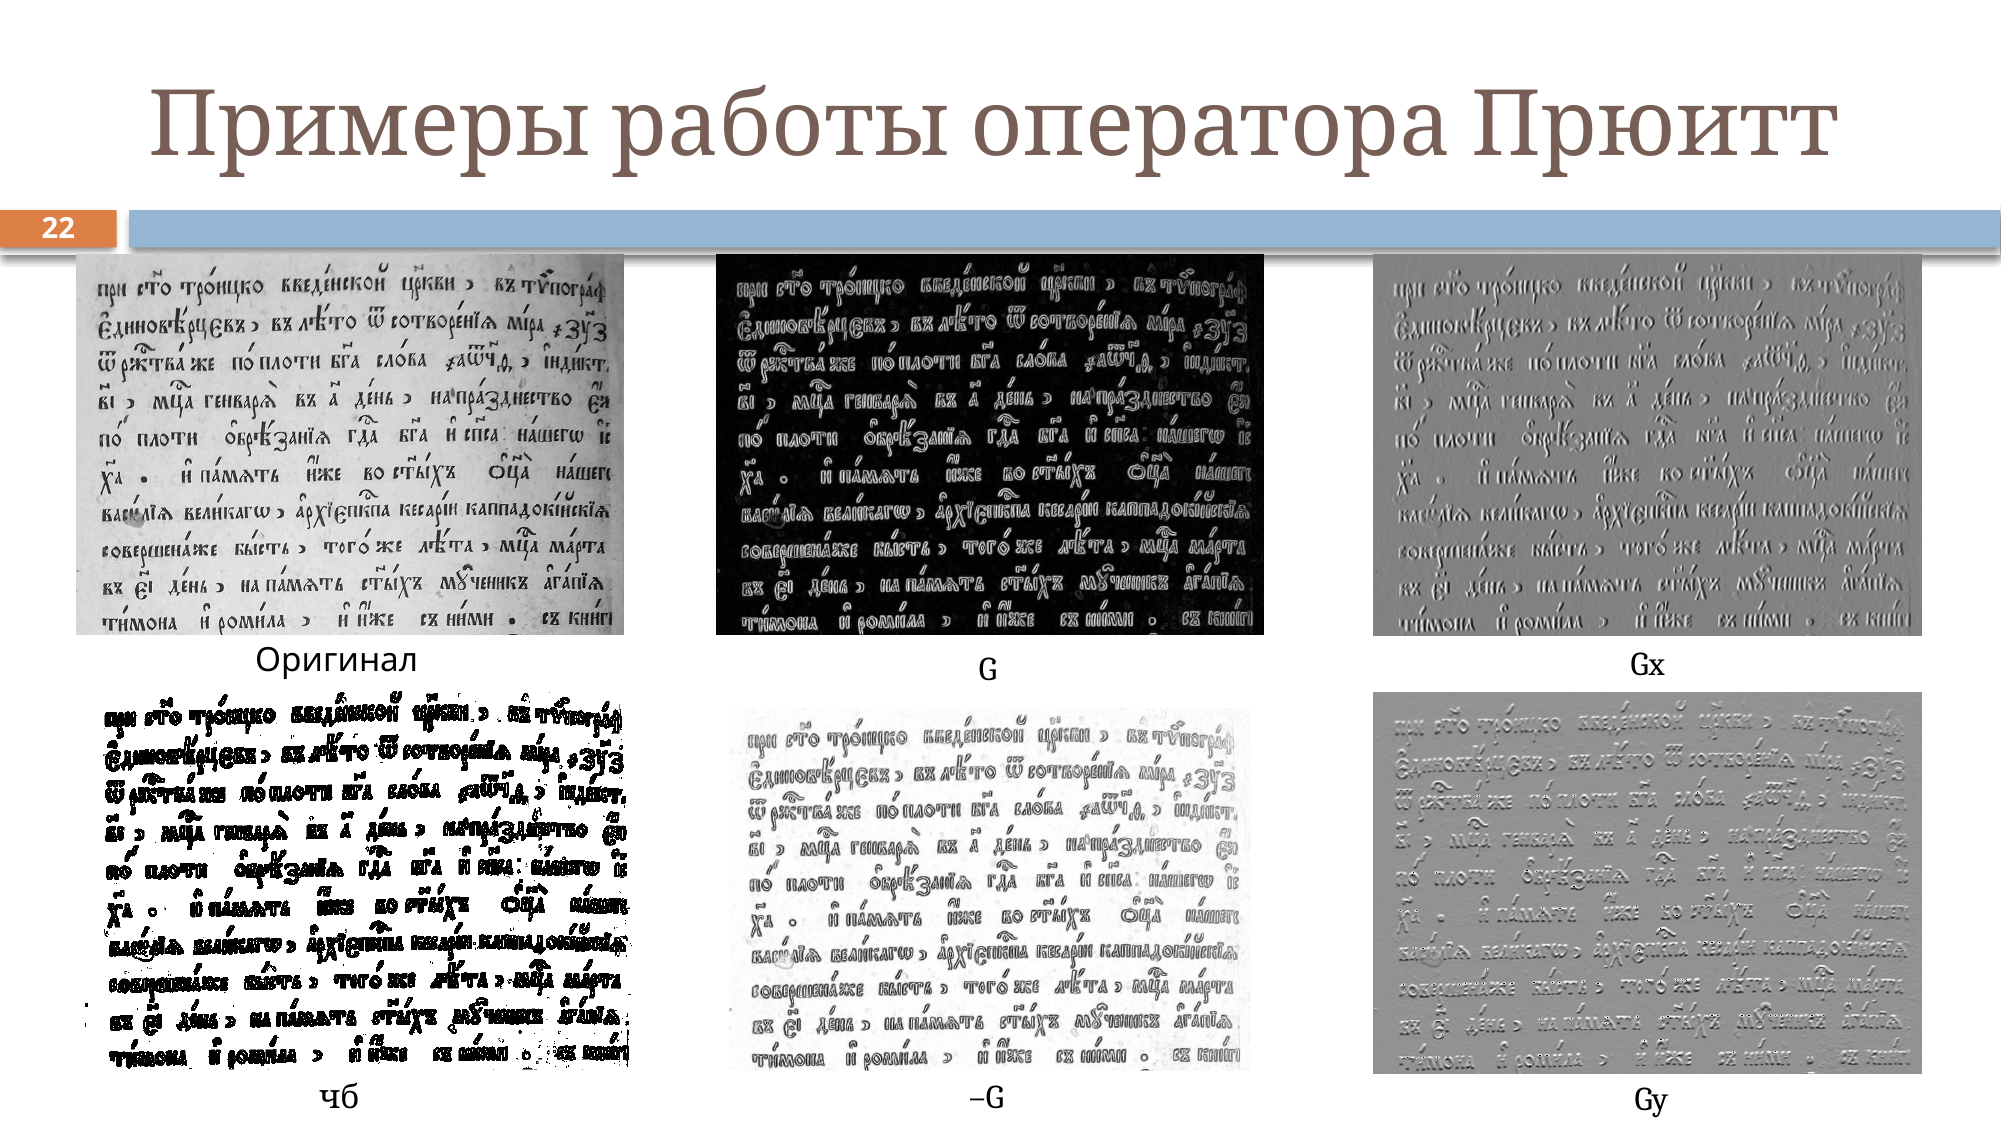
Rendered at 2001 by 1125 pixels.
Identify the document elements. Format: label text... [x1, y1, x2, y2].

picture [728, 707, 1251, 1071]
text_box G [964, 646, 1012, 695]
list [76, 254, 624, 636]
picture [83, 682, 640, 1070]
picture [716, 254, 1264, 636]
text_box Gx [1615, 646, 1680, 690]
title Примеры работы оператора Прюитт [133, 37, 1918, 200]
text_box Оригинал [220, 645, 454, 682]
slide_number 22 [0, 208, 117, 249]
text_box чб [304, 1080, 375, 1123]
picture [1373, 254, 1922, 637]
picture [1373, 692, 1922, 1074]
text_box Gy [1619, 1084, 1683, 1125]
text_box –G [954, 1081, 1019, 1123]
